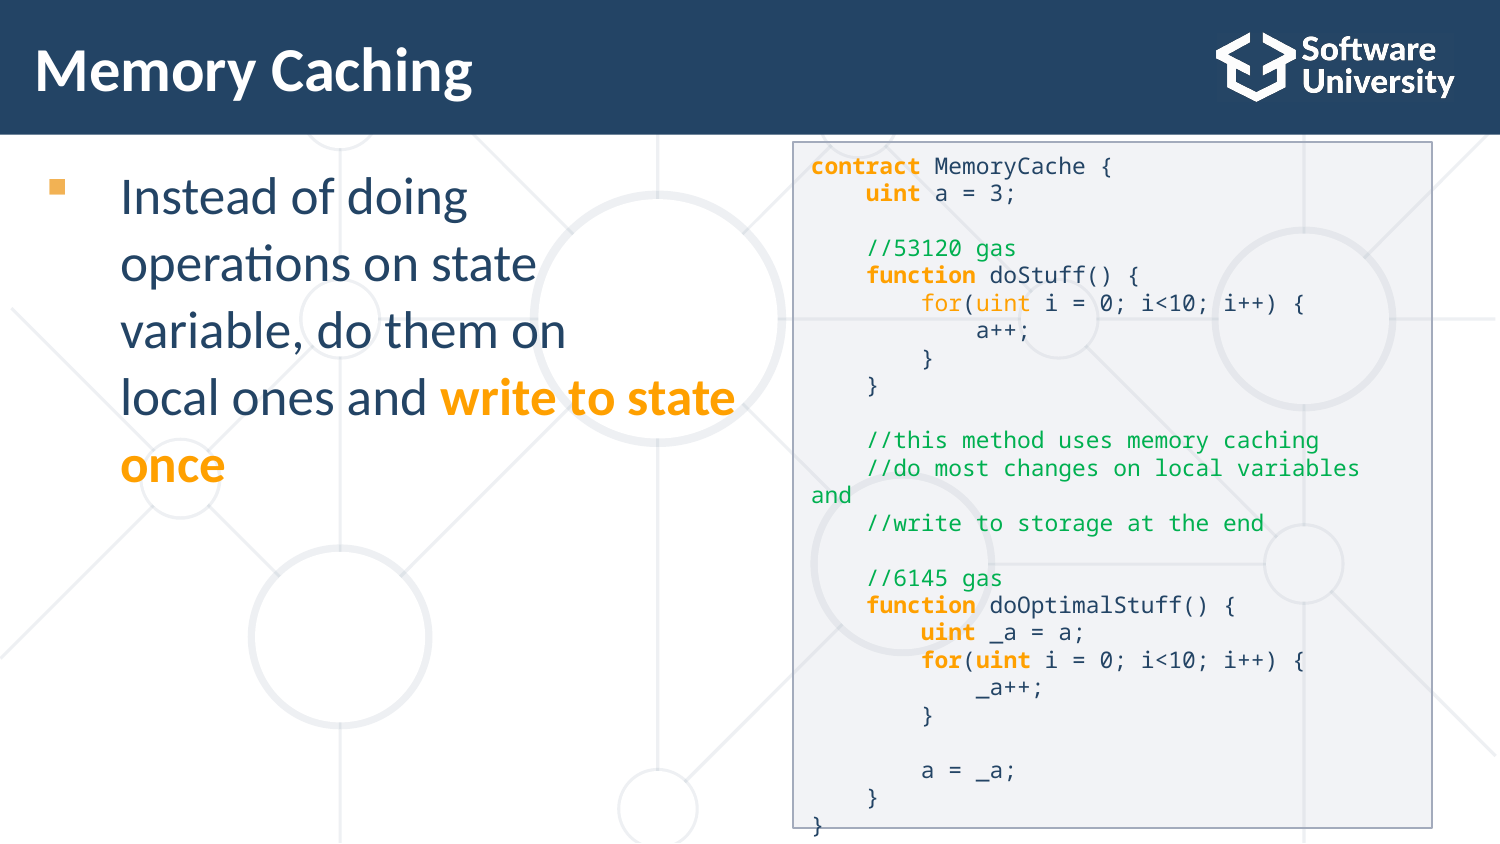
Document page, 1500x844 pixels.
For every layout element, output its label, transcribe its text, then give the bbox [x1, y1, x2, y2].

text_box contract MemoryCache { uint a = 3; //53120 gas function doStuff() { for(uint i = 0; i<10; i++) { a++; } } //this method uses memory caching //do most changes on local variables and //write to storage at the end //6145 gas function doOptimalStuff() { uint _a = a; for(uint i = 0; i<10; i++) { _a++; } a = _a; } } [793, 142, 1432, 828]
picture [1216, 32, 1455, 102]
title Memory Caching [23, 12, 1193, 121]
list Instead of doing operations on state variable, do them on local ones and write to state once [23, 147, 769, 788]
